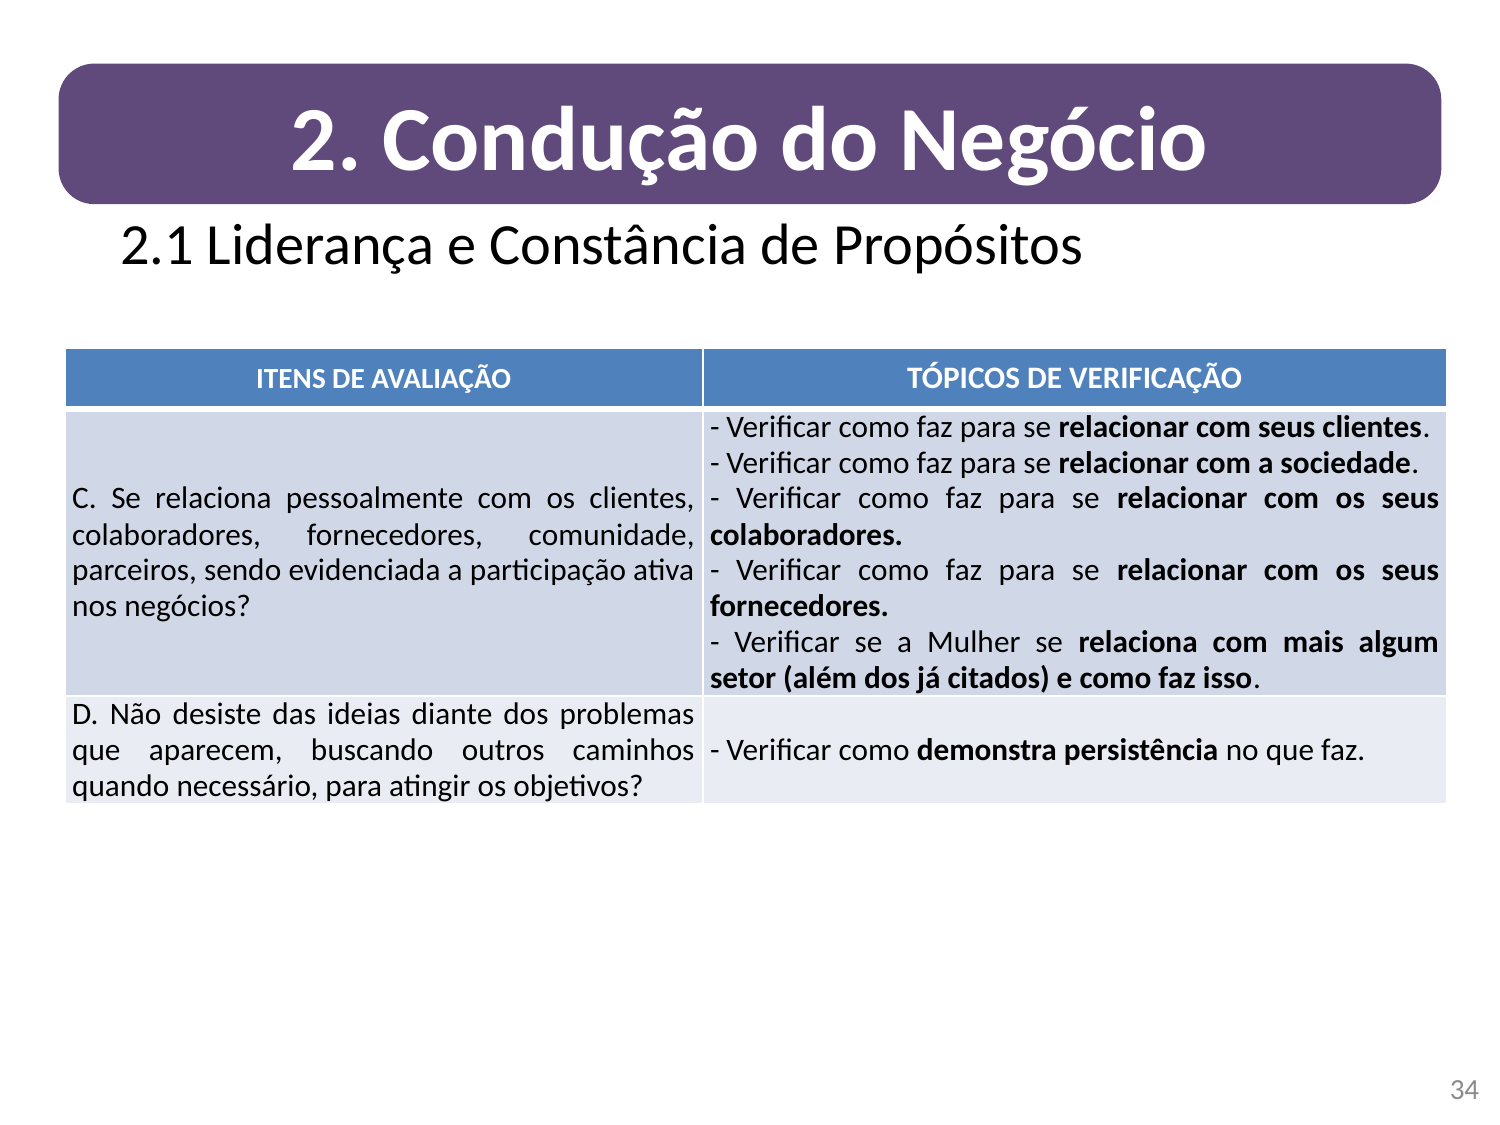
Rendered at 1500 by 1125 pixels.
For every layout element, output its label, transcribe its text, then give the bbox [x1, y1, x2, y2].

table_cell C. Se relaciona pessoalmente com os clientes, colaboradores, fornecedores, comunidade, parceiros, sendo evidenciada a participação ativa nos negócios? [66, 412, 702, 695]
slide_number 34 [1144, 1057, 1495, 1118]
table_cell D. Não desiste das ideias diante dos problemas que aparecem, buscando outros caminhos quando necessário, para atingir os objetivos? [66, 697, 702, 803]
table_header TÓPICOS DE VERIFICAÇÃO [704, 349, 1446, 406]
table_cell - Verificar como faz para se relacionar com seus clientes. - Verificar como faz para se relacionar com a sociedade. - Verificar como faz para se relacionar com os seus colaboradores. - Verificar como faz para se relacionar com os seus fornecedores. - Verificar se a Mulher se relaciona com mais algum setor (além dos já citados) e como faz isso. [704, 412, 1446, 695]
title 2.1 Liderança e Constância de Propósitos [105, 207, 1405, 361]
table_header ITENS DE AVALIAÇÃO [66, 349, 702, 406]
text_box 2. Condução do Negócio [56, 61, 1444, 207]
table_cell - Verificar como demonstra persistência no que faz. [704, 697, 1446, 803]
